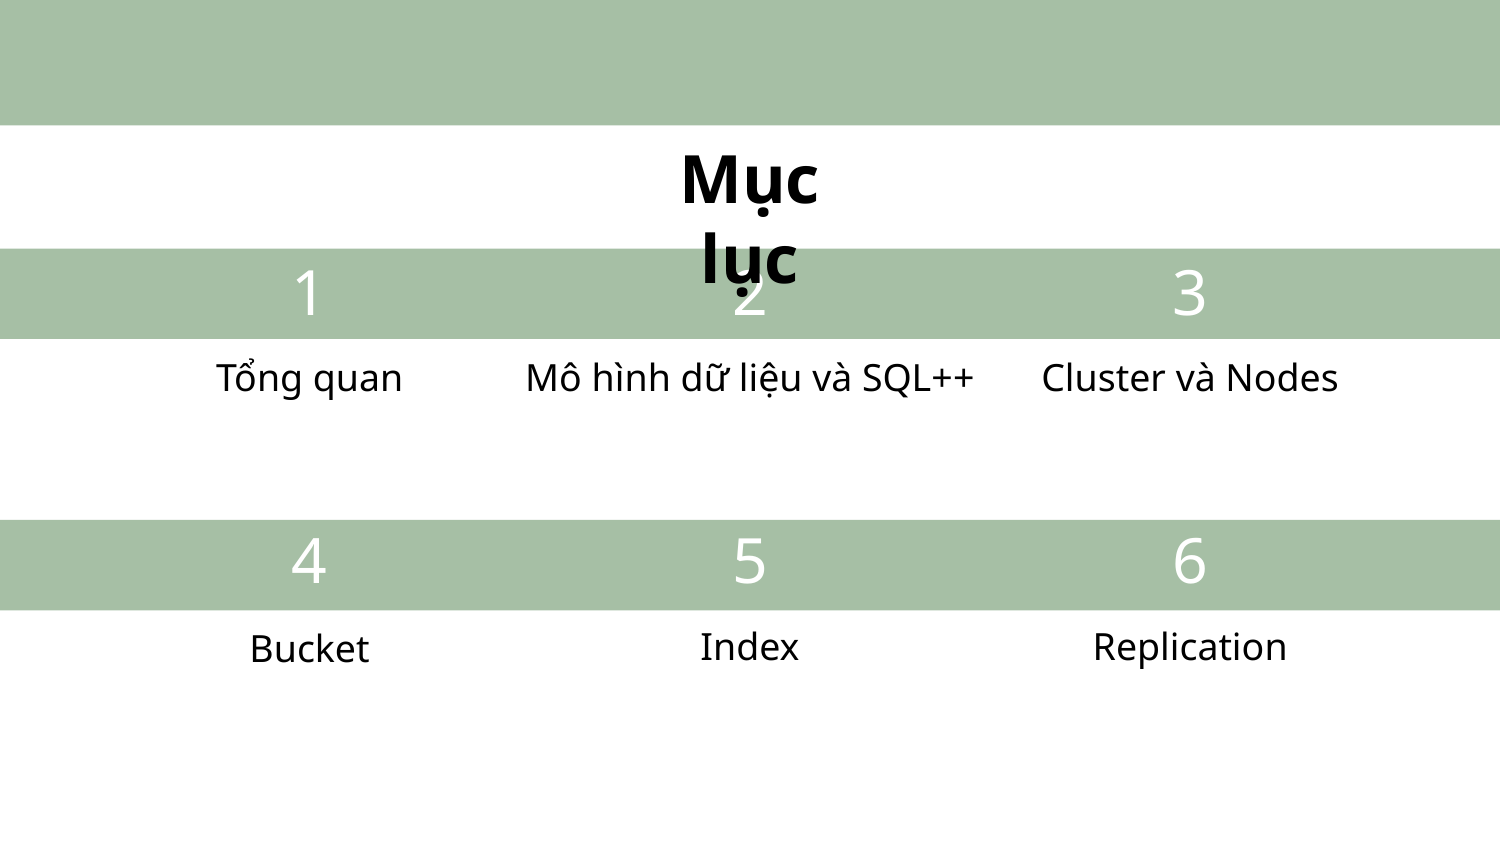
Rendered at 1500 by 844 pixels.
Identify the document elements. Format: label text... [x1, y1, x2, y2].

text_box Bucket [234, 610, 385, 685]
subtitle Cluster và Nodes [1019, 0, 1361, 415]
subtitle Index [682, 312, 818, 683]
subtitle Mô hình dữ liệu và SQL++ [502, 0, 998, 415]
title 04 [259, 431, 360, 610]
subtitle Tổng quan [193, 0, 426, 415]
title Mục lục [611, 121, 889, 312]
subtitle Replication [1068, 163, 1313, 683]
